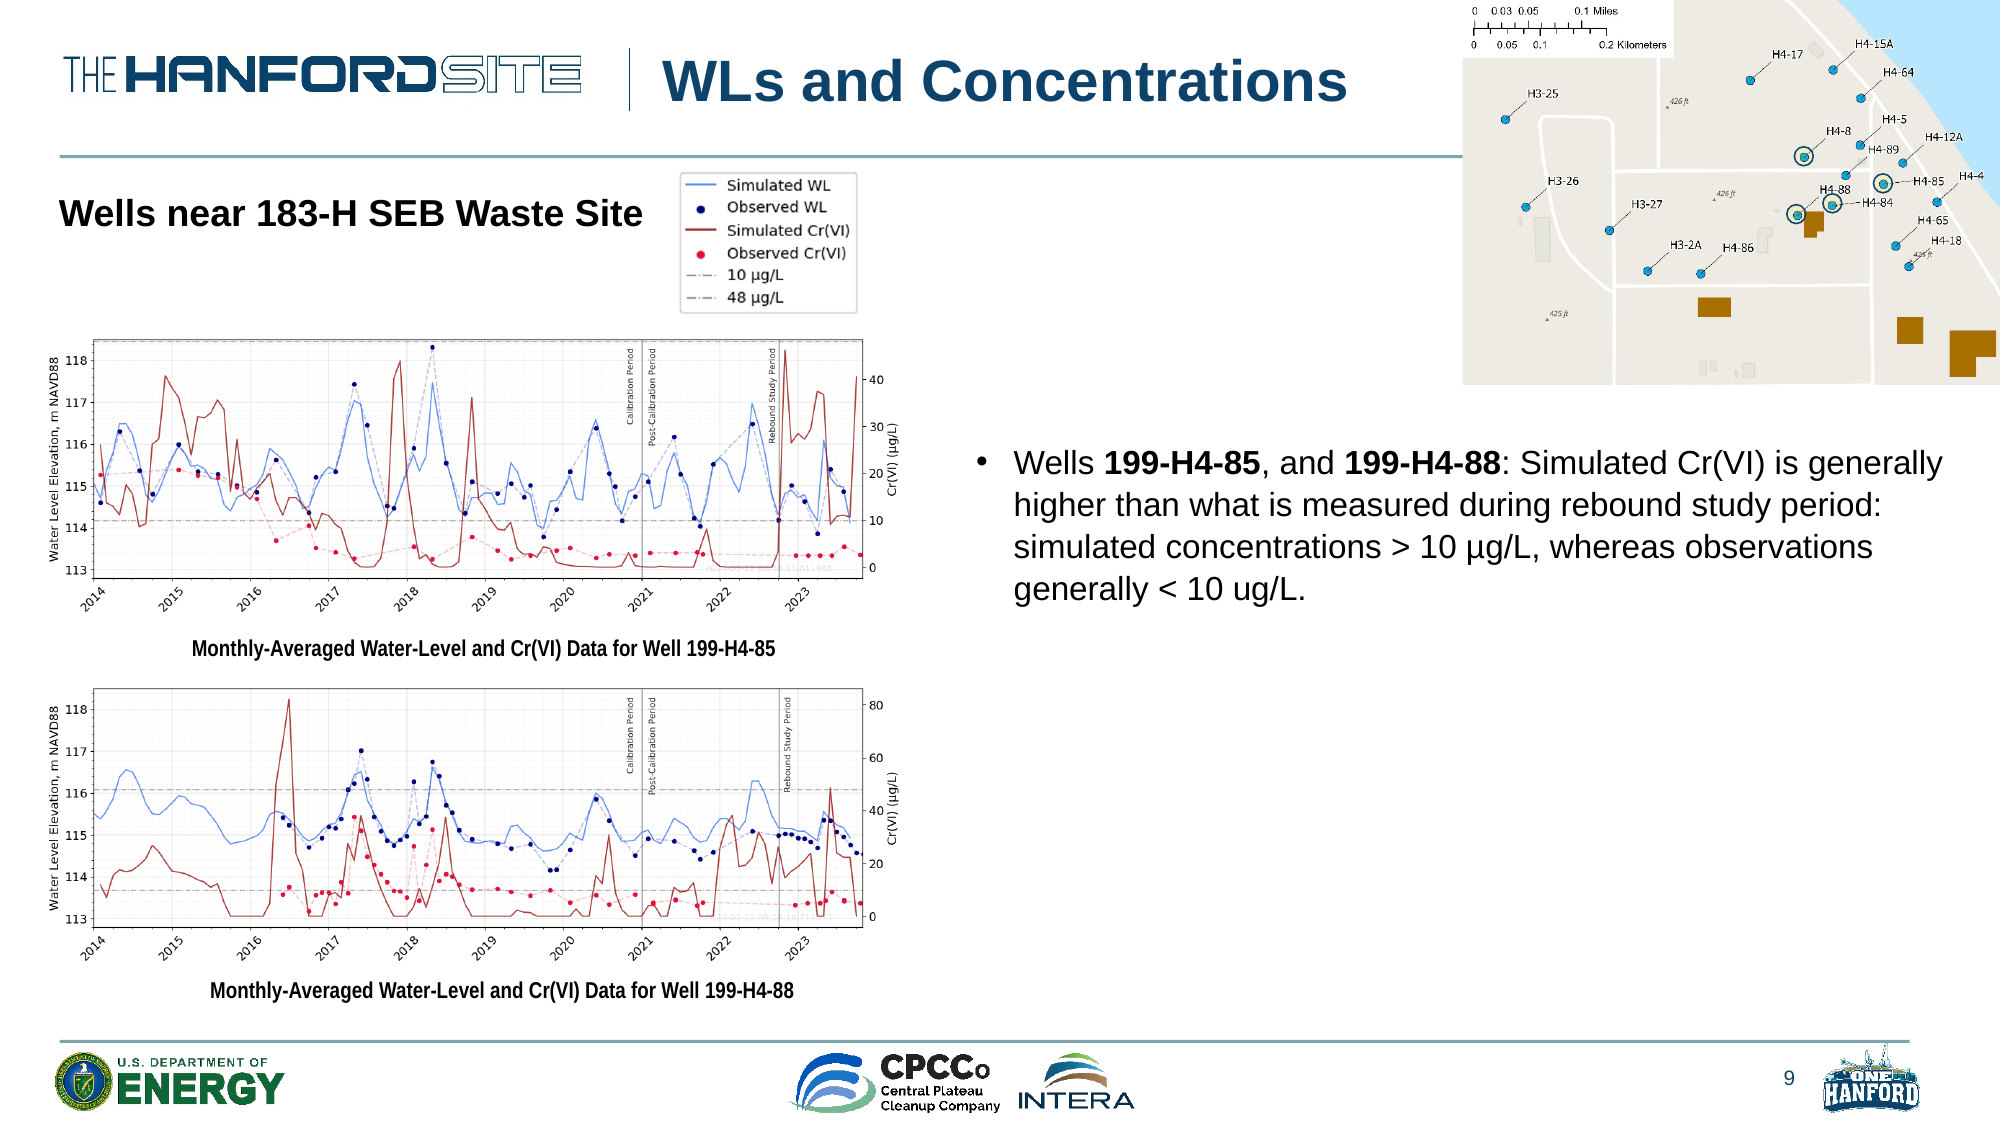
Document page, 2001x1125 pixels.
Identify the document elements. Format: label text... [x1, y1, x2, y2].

text_box [0, 0, 1462, 75]
picture [787, 1053, 1000, 1113]
list Wells near 183‑H SEB Waste Site [43, 181, 666, 254]
picture [1815, 1041, 1929, 1114]
picture [43, 333, 905, 620]
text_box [1462, 0, 2000, 385]
picture [666, 164, 865, 324]
text_box Wells 199‑H4‑85, and 199‑H4‑88: Simulated Cr(VI) is generally higher than what is measured during rebound study period: simulated concentrations > 10 µg/L, whereas observations generally < 10 ug/L. [961, 432, 1964, 608]
text_box Monthly‑Averaged Water‑Level and Cr(VI) Data for Well 199‑H4‑85 [176, 626, 850, 682]
text_box Monthly‑Averaged Water‑Level and Cr(VI) Data for Well 199‑H4‑88 [100, 969, 905, 1011]
picture [50, 1046, 287, 1117]
picture [32, 75, 612, 116]
picture [43, 682, 905, 969]
title WLs and Concentrations [648, 75, 1462, 158]
picture [1016, 1053, 1135, 1113]
